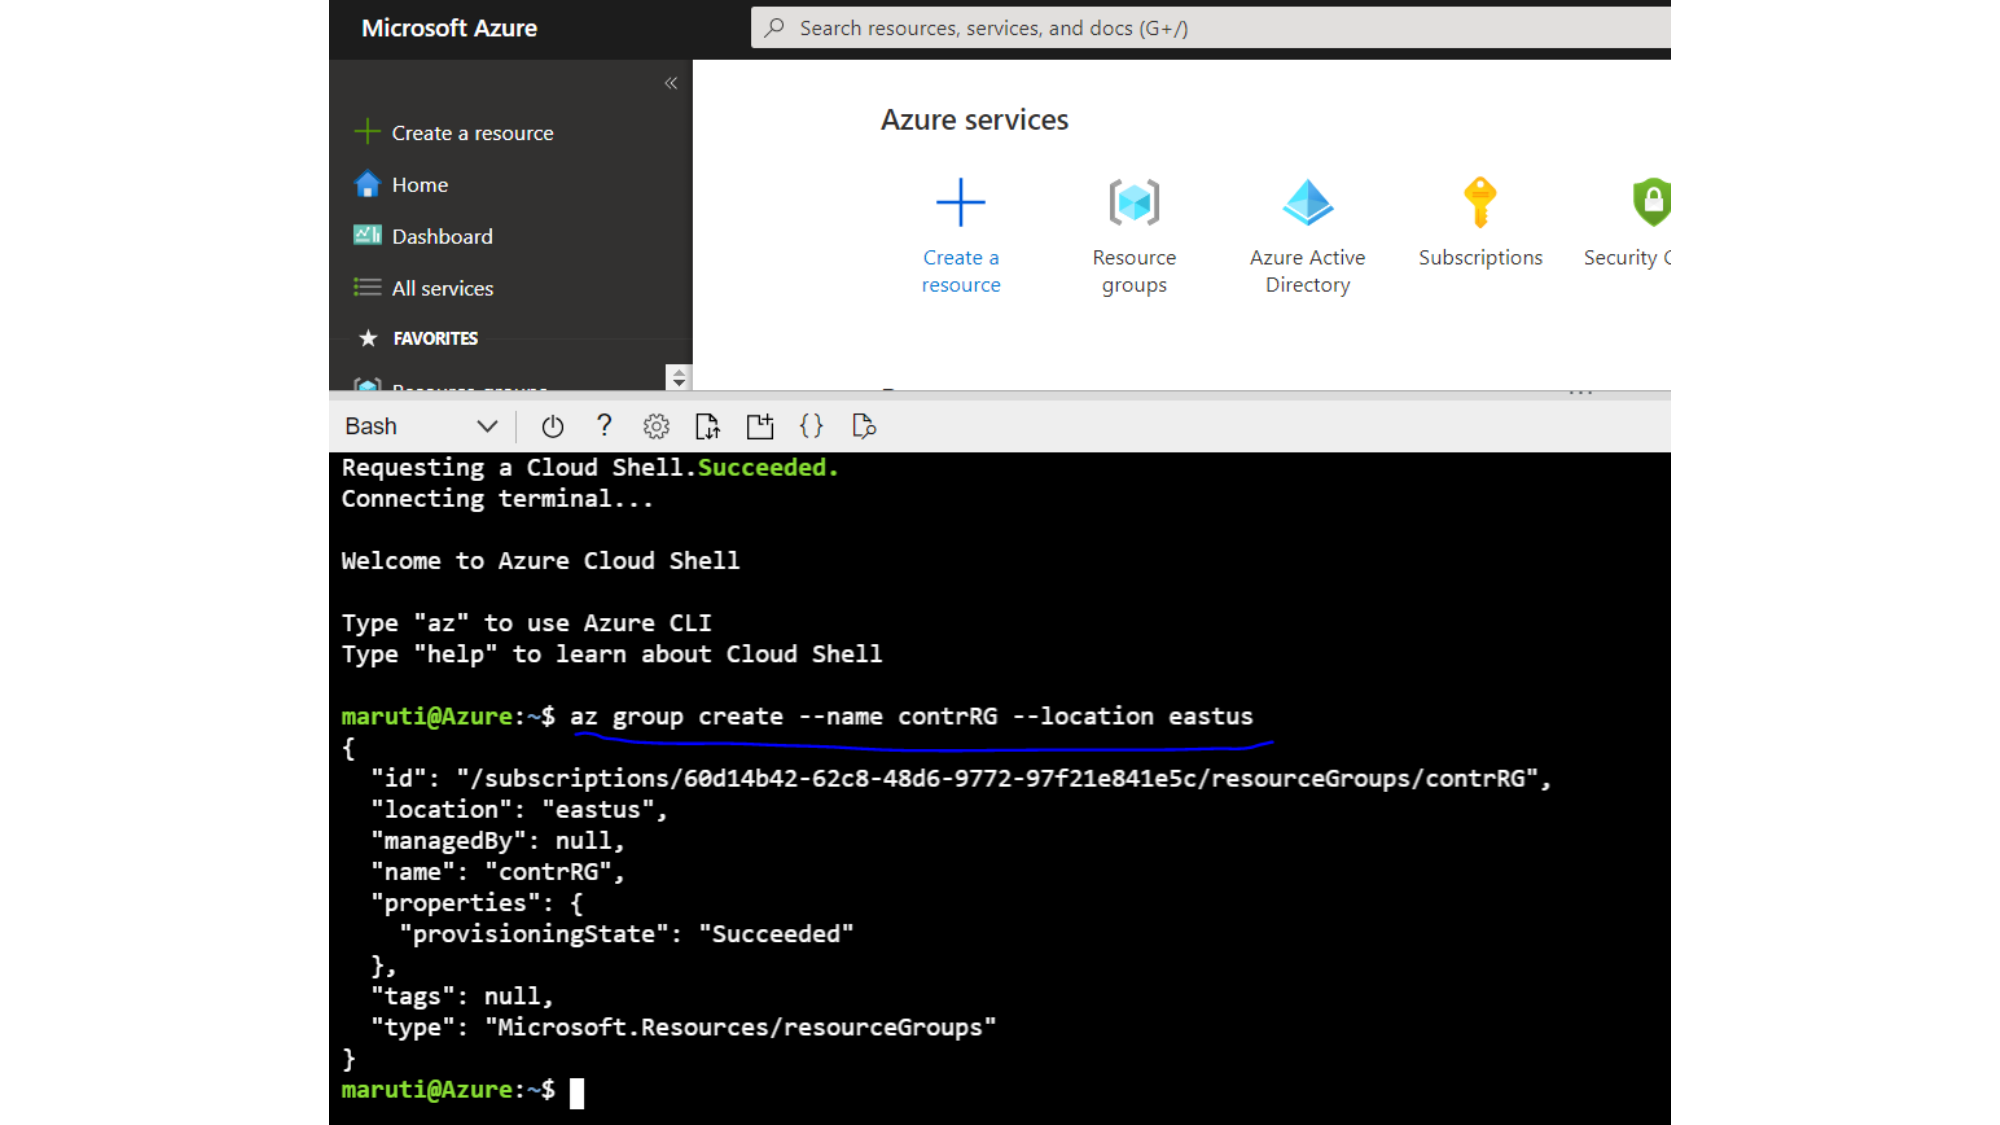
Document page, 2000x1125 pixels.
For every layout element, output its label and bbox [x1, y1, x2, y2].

picture [328, 0, 1671, 1125]
